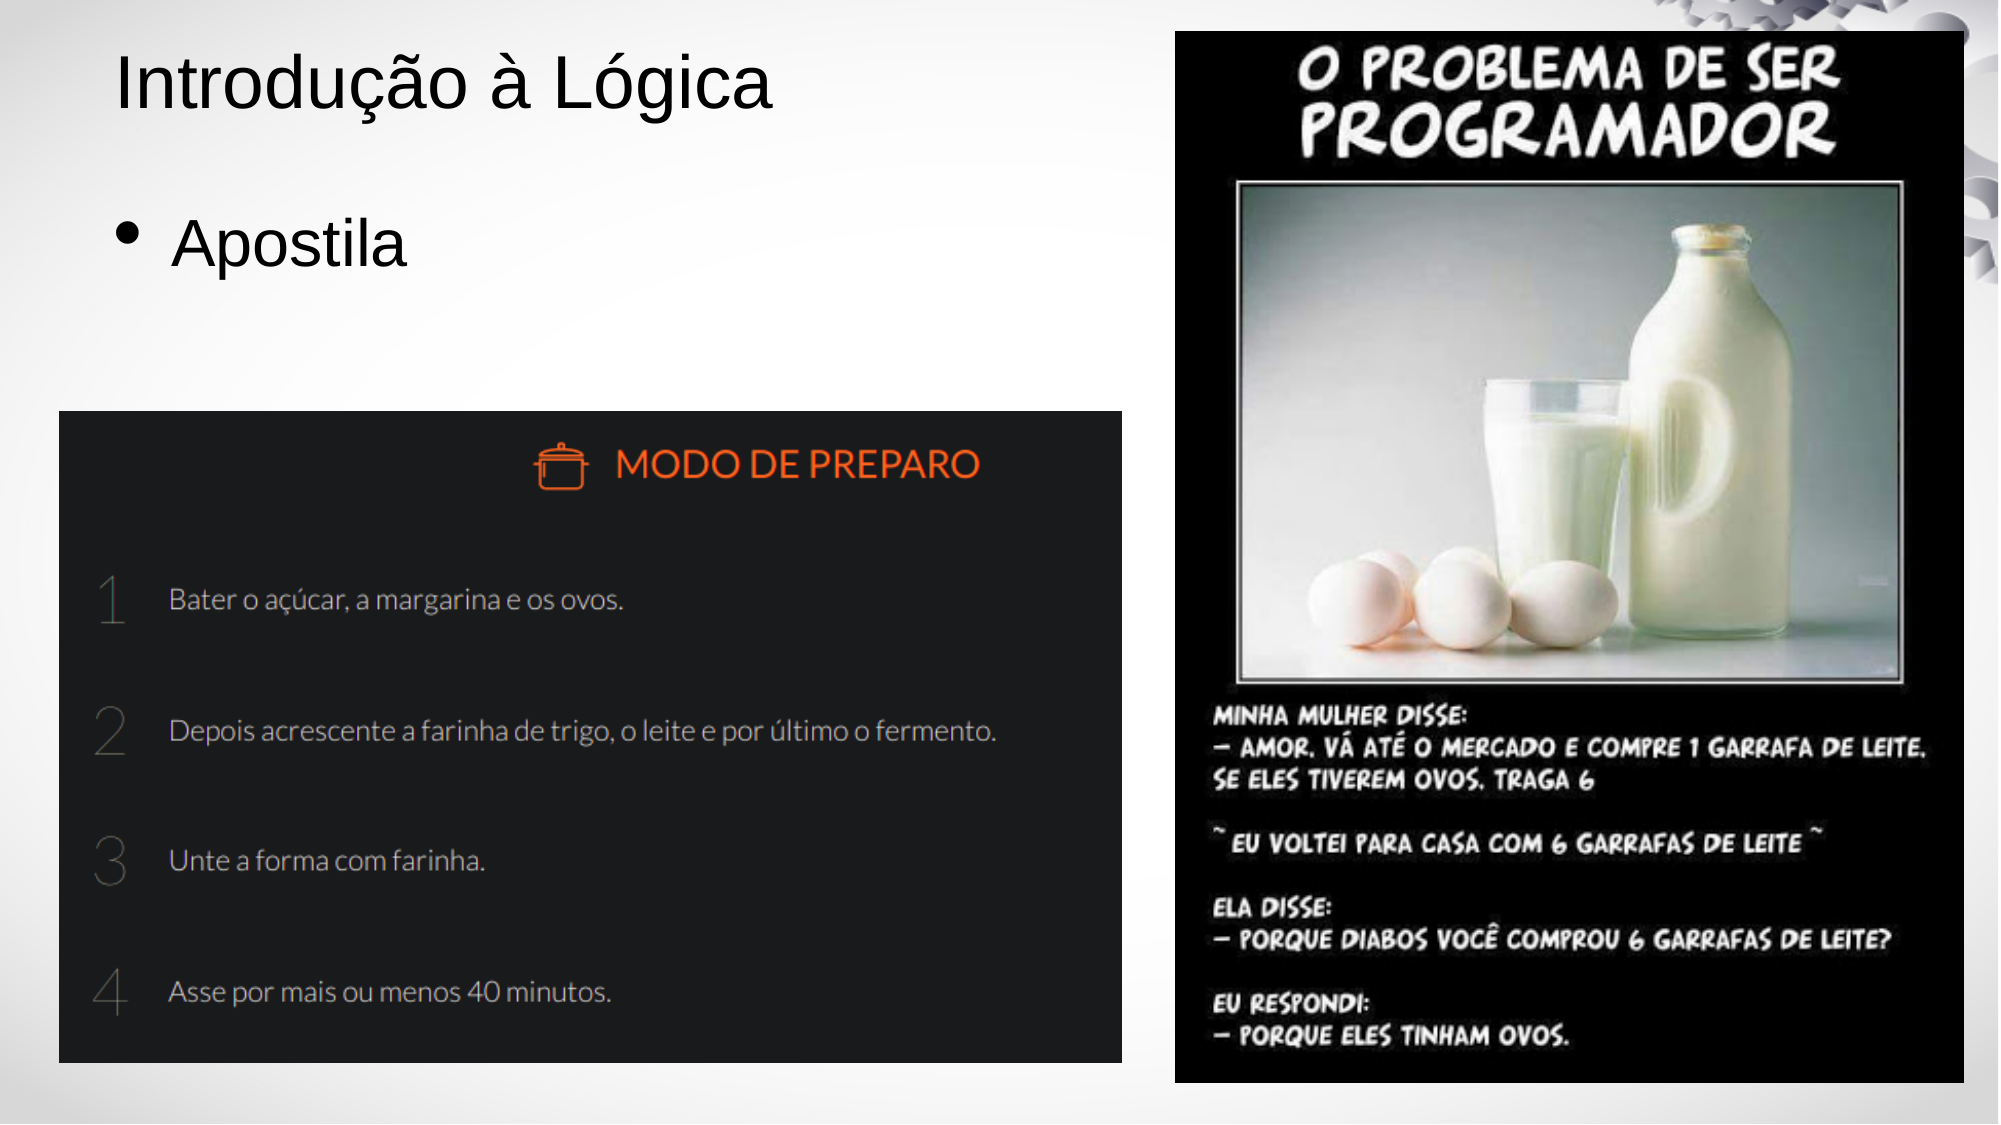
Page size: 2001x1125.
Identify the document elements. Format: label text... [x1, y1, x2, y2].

text_box Apostila [99, 192, 1169, 1004]
picture [0, 0, 1999, 1124]
text_box Introdução à Lógica [99, 31, 1172, 126]
